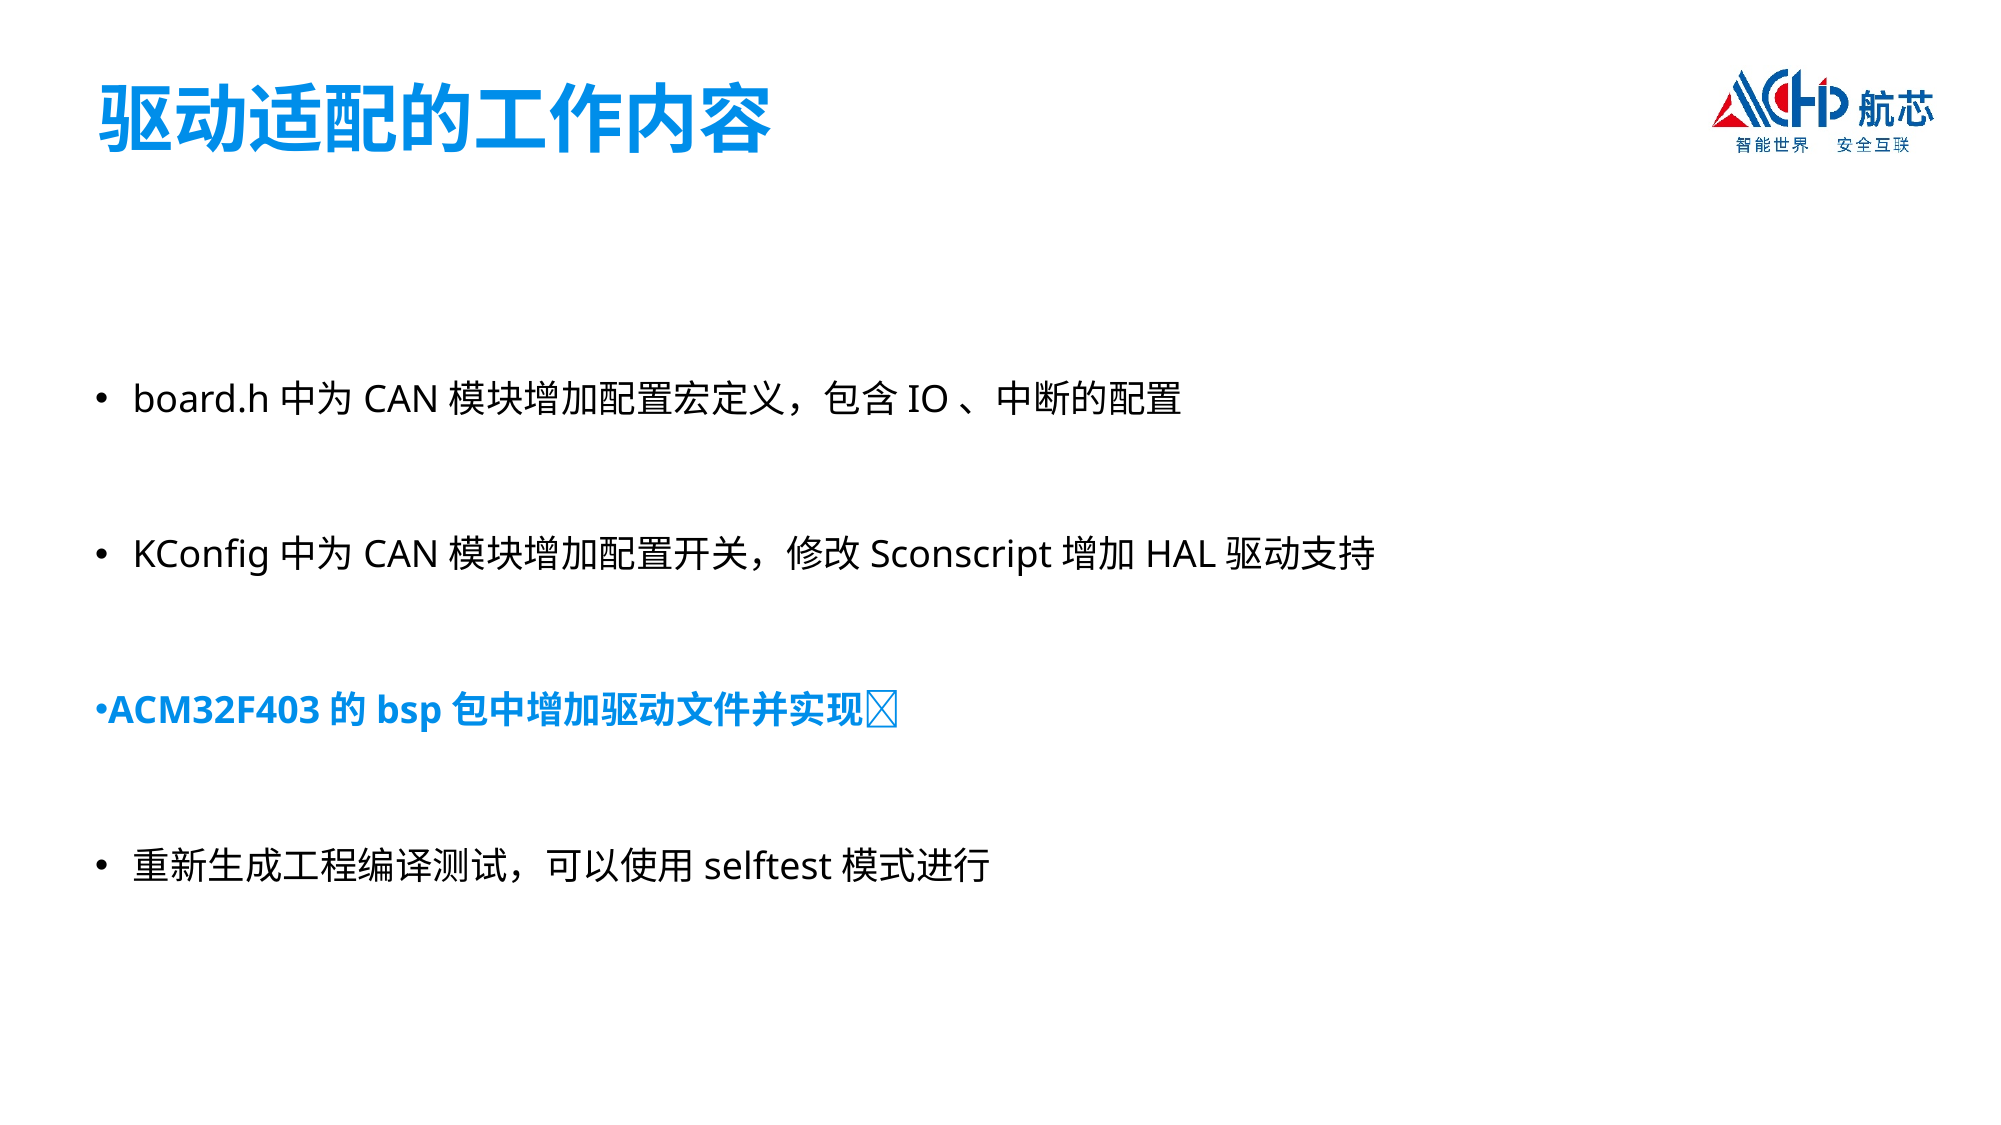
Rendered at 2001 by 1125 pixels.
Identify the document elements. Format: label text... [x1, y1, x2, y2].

text_box 驱动适配的工作内容 [83, 63, 789, 169]
picture [1708, 65, 1937, 156]
list board.h中为CAN模块增加配置宏定义，包含IO、中断的配置 KConfig中为CAN模块增加配置开关，修改Sconscript增加HAL驱动支持 ACM32F403的bsp包中增加驱动文件并实现 重新生成工程编译测试，可以使用selftest模式进行 [80, 277, 1805, 907]
